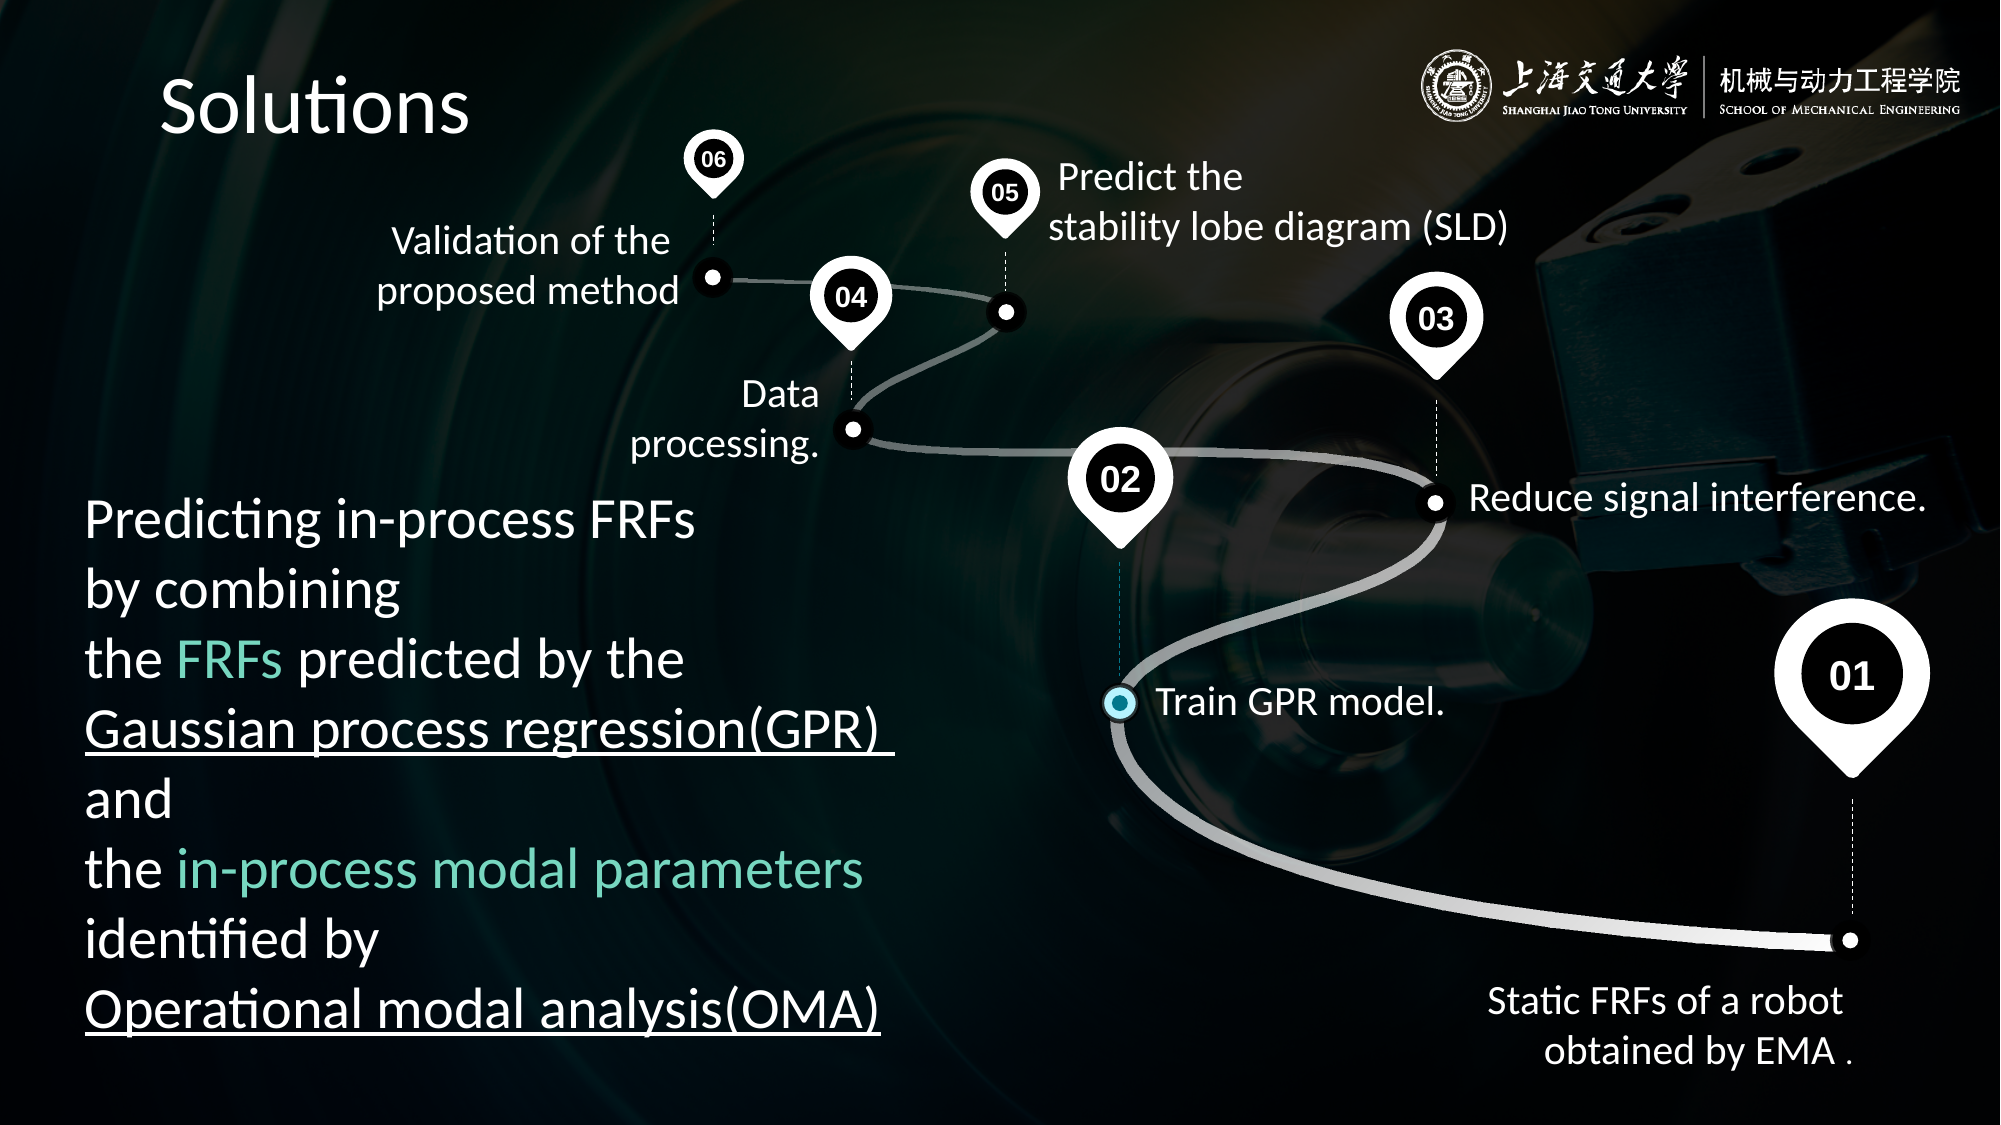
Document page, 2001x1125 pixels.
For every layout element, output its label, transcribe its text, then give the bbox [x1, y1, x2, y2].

text_box Solutions [144, 42, 666, 158]
text_box Predicting in-process FRFs by combining the FRFs predicted by the Gaussian process regression(GPR) and the in-process modal parameters identified by Operational modal analysis(OMA) [69, 472, 348, 1047]
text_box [348, 129, 1944, 1108]
picture [1421, 49, 1960, 122]
